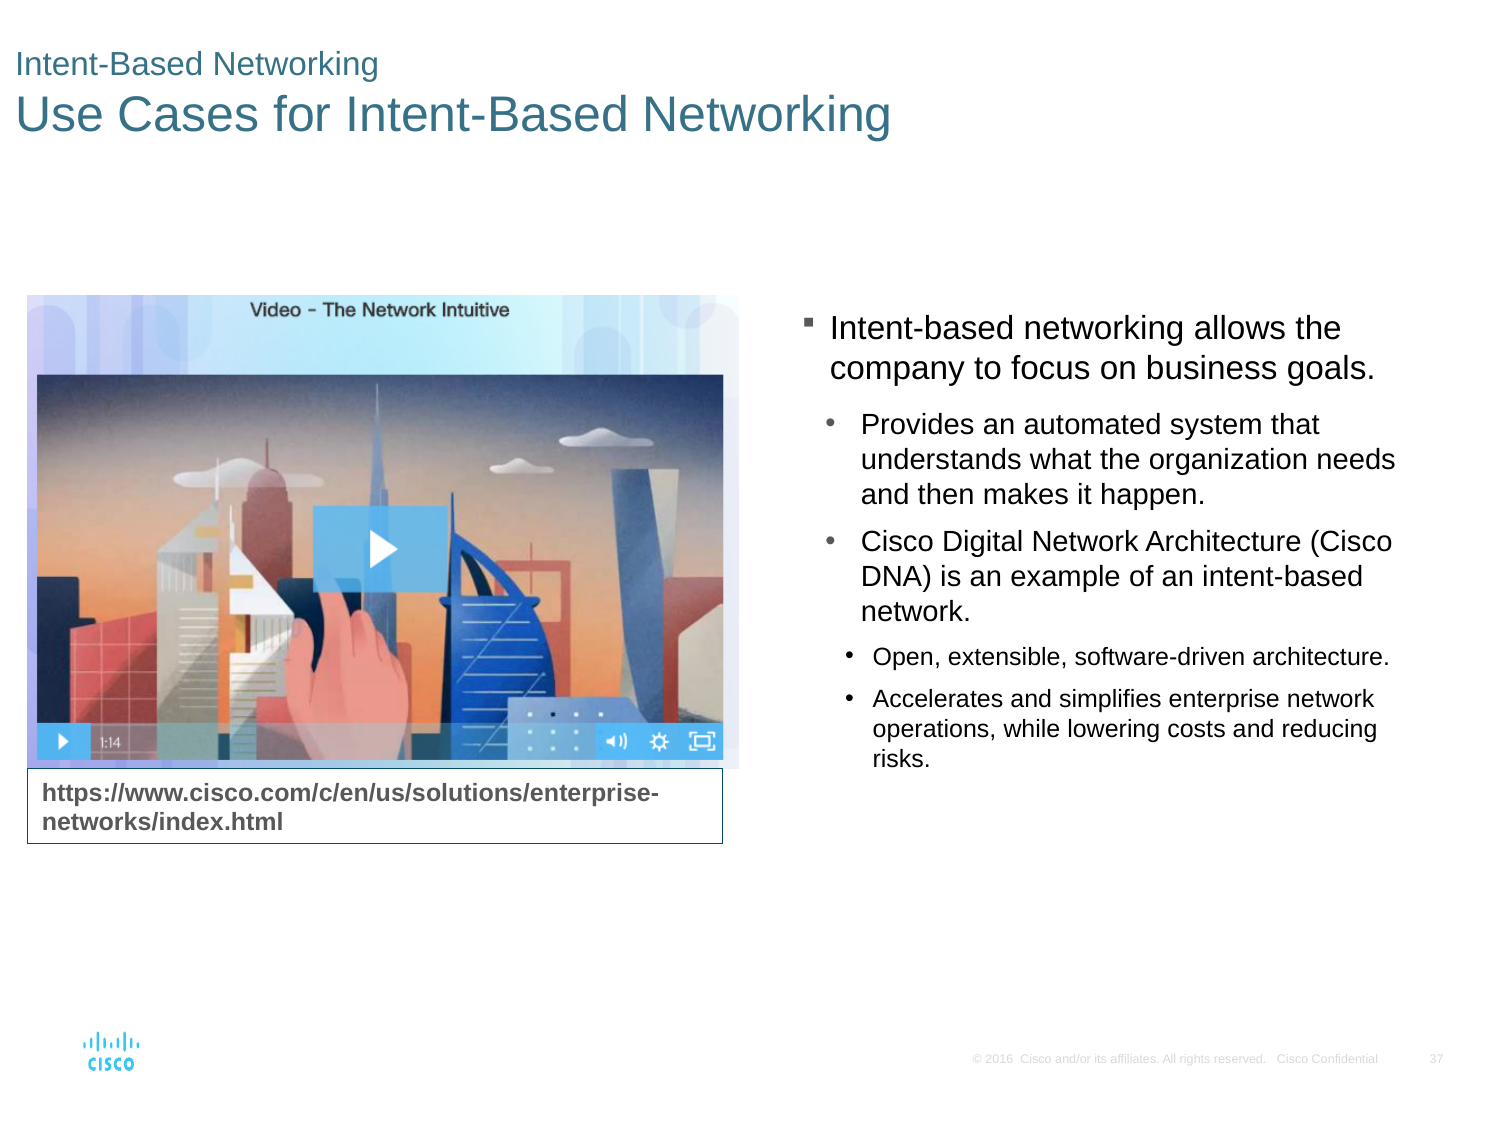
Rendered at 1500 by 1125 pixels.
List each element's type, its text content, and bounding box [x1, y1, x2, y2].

picture [26, 295, 739, 769]
text_box https://www.cisco.com/c/en/us/solutions/enterprise-networks/index.html [27, 776, 723, 844]
title Intent-Based Networking Use Cases for Intent-Based Networking [0, 9, 1500, 175]
list Intent-based networking allows the company to focus on business goals. Provides an automated system that understands what the organization needs and then makes it happen. Cisco Digital Network Architecture (Cisco DNA) is an example of an intent-based network. Open, extensible, software-driven architecture. Accelerates and simplifies enterprise network operations, while lowering costs and reducing risks. [786, 298, 1452, 845]
